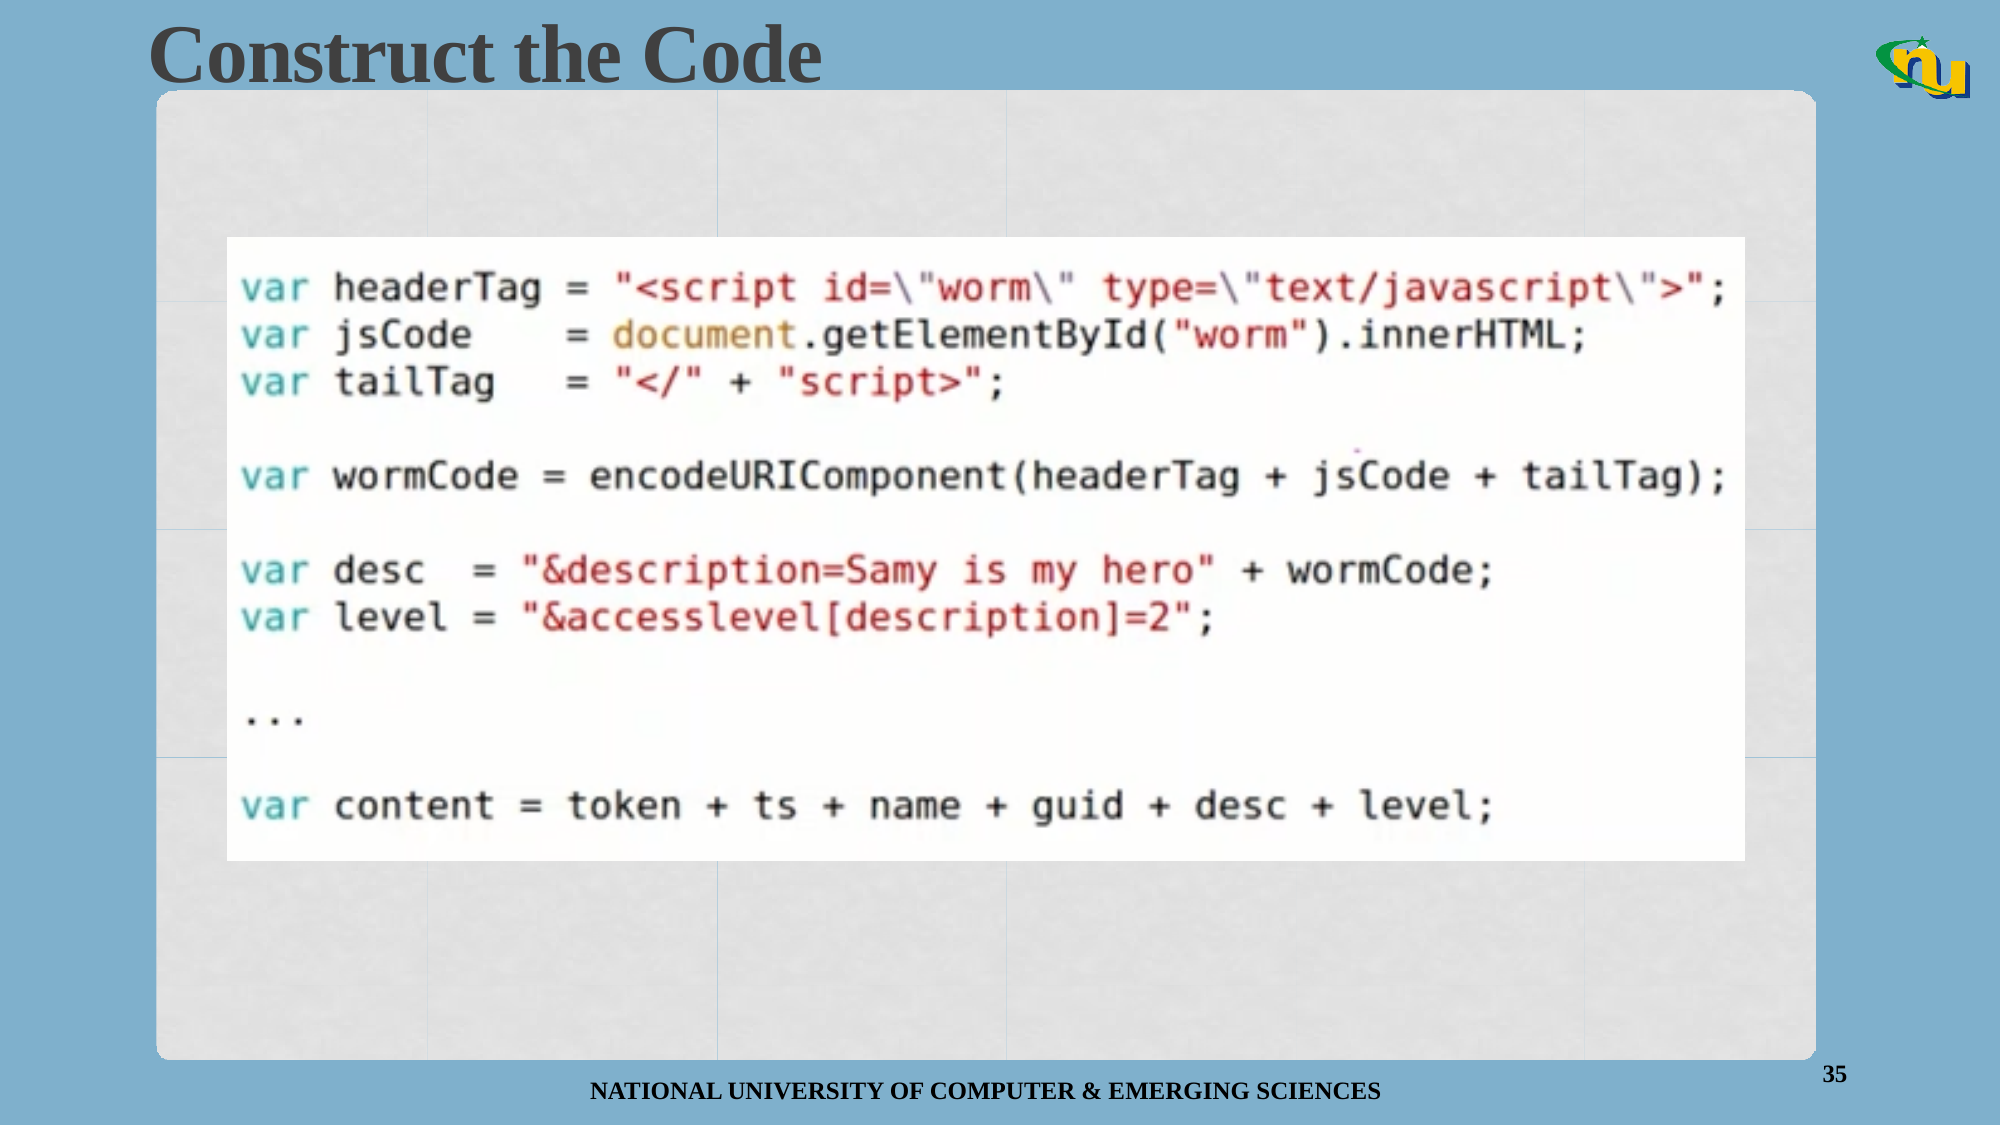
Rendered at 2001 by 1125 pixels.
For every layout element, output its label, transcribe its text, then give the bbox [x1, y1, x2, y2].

text_box [156, 90, 1816, 1060]
text_box Construct the Code [132, 5, 1674, 107]
slide_number 35 [1412, 1042, 1863, 1103]
picture [1866, 24, 1987, 108]
footer NATIONAL UNIVERSITY OF COMPUTER & EMERGING SCIENCES [559, 1059, 1413, 1120]
picture [227, 237, 1745, 861]
